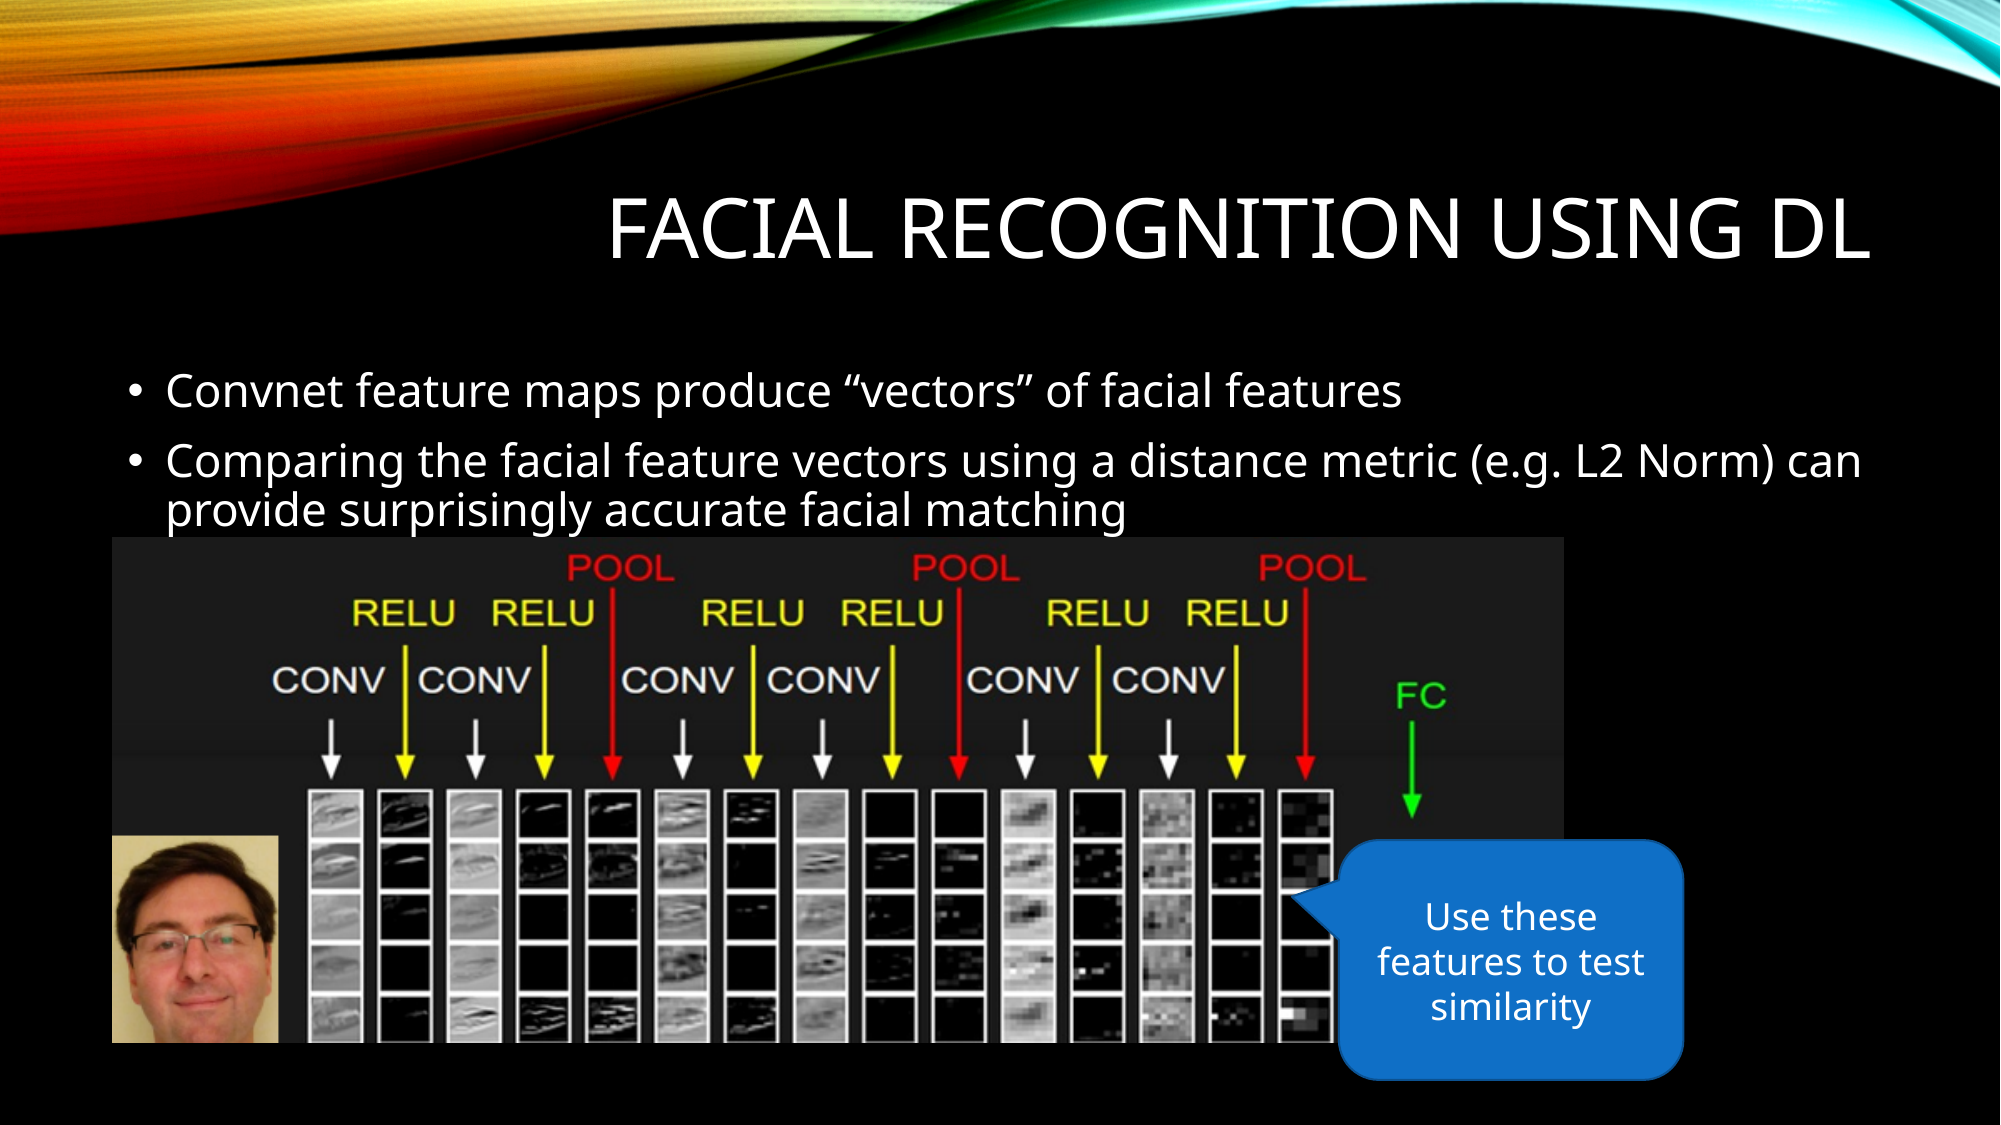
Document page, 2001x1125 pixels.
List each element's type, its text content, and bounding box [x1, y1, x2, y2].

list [112, 537, 1564, 1043]
text_box Use these features to test similarity [1338, 839, 1685, 1081]
picture [0, 0, 2000, 237]
list Convnet feature maps produce “vectors” of facial features Comparing the facial feature vectors using a distance metric (e.g. L2 Norm) can provide surprisingly accurate facial matching [112, 360, 1888, 1021]
title Facial Recognition using DL [474, 125, 1888, 338]
